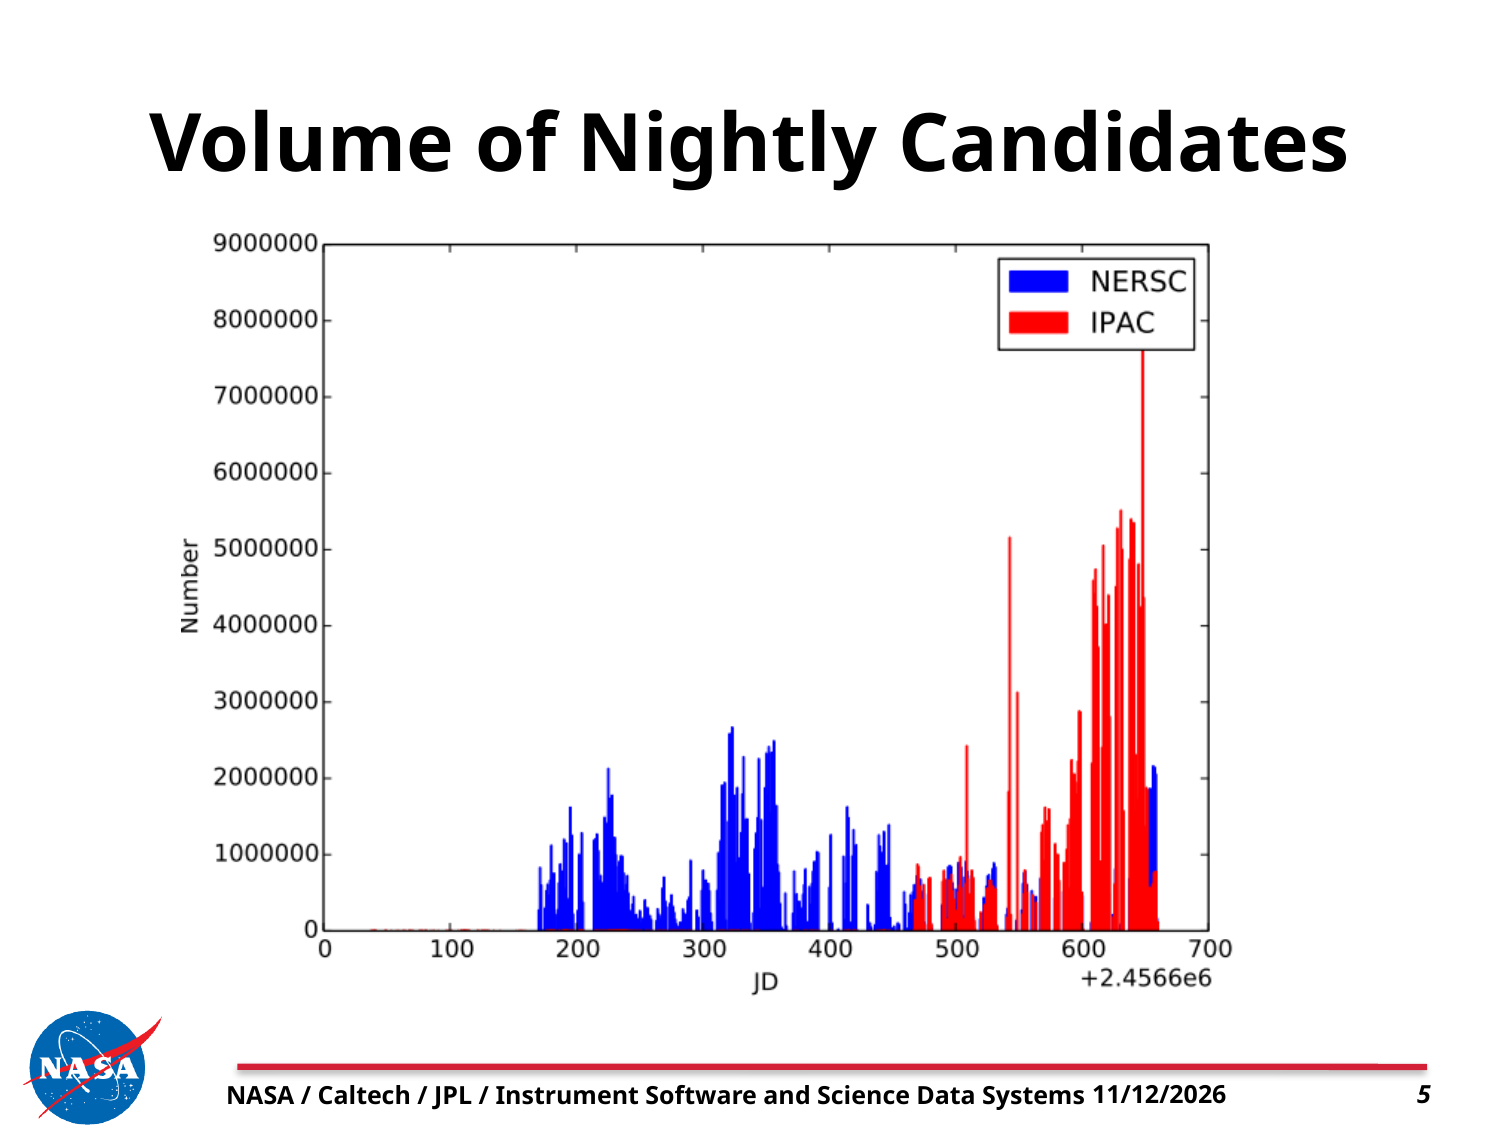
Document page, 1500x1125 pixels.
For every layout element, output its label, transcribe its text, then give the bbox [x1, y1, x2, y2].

picture [22, 1010, 162, 1125]
footer NASA / Caltech / JPL / Instrument Software and Science Data Systems [202, 1065, 1095, 1125]
title Volume of Nightly Candidates [75, 45, 1425, 233]
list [172, 214, 1283, 1014]
slide_number 5 [1095, 1065, 1446, 1125]
